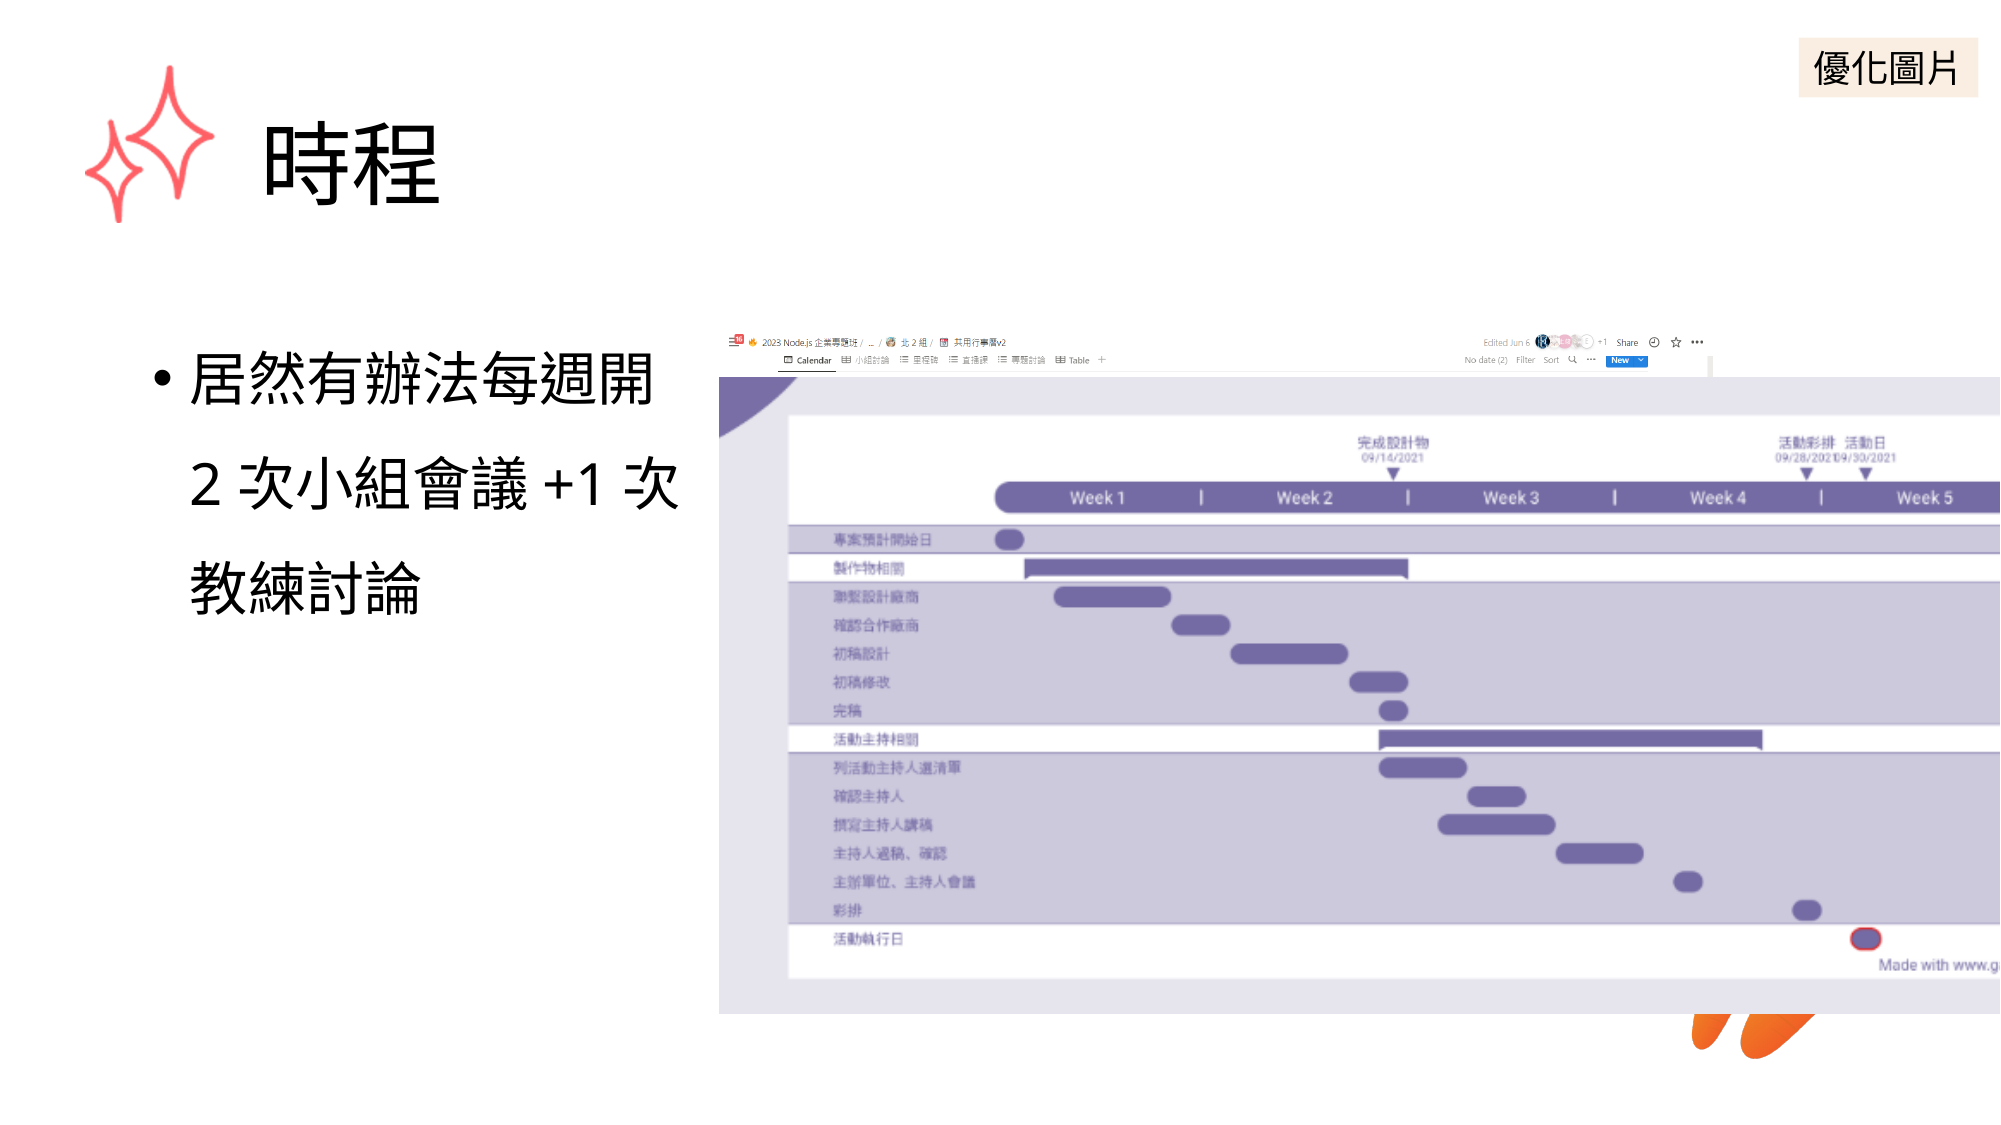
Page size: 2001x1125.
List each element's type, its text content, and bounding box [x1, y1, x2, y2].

list 居然有辦法每週開2次小組會議+1次教練討論 [137, 299, 699, 1014]
text_box 優化圖片 [1798, 37, 1979, 98]
title 時程 [244, 59, 1863, 278]
picture [85, 59, 230, 223]
picture [719, 328, 2000, 1082]
